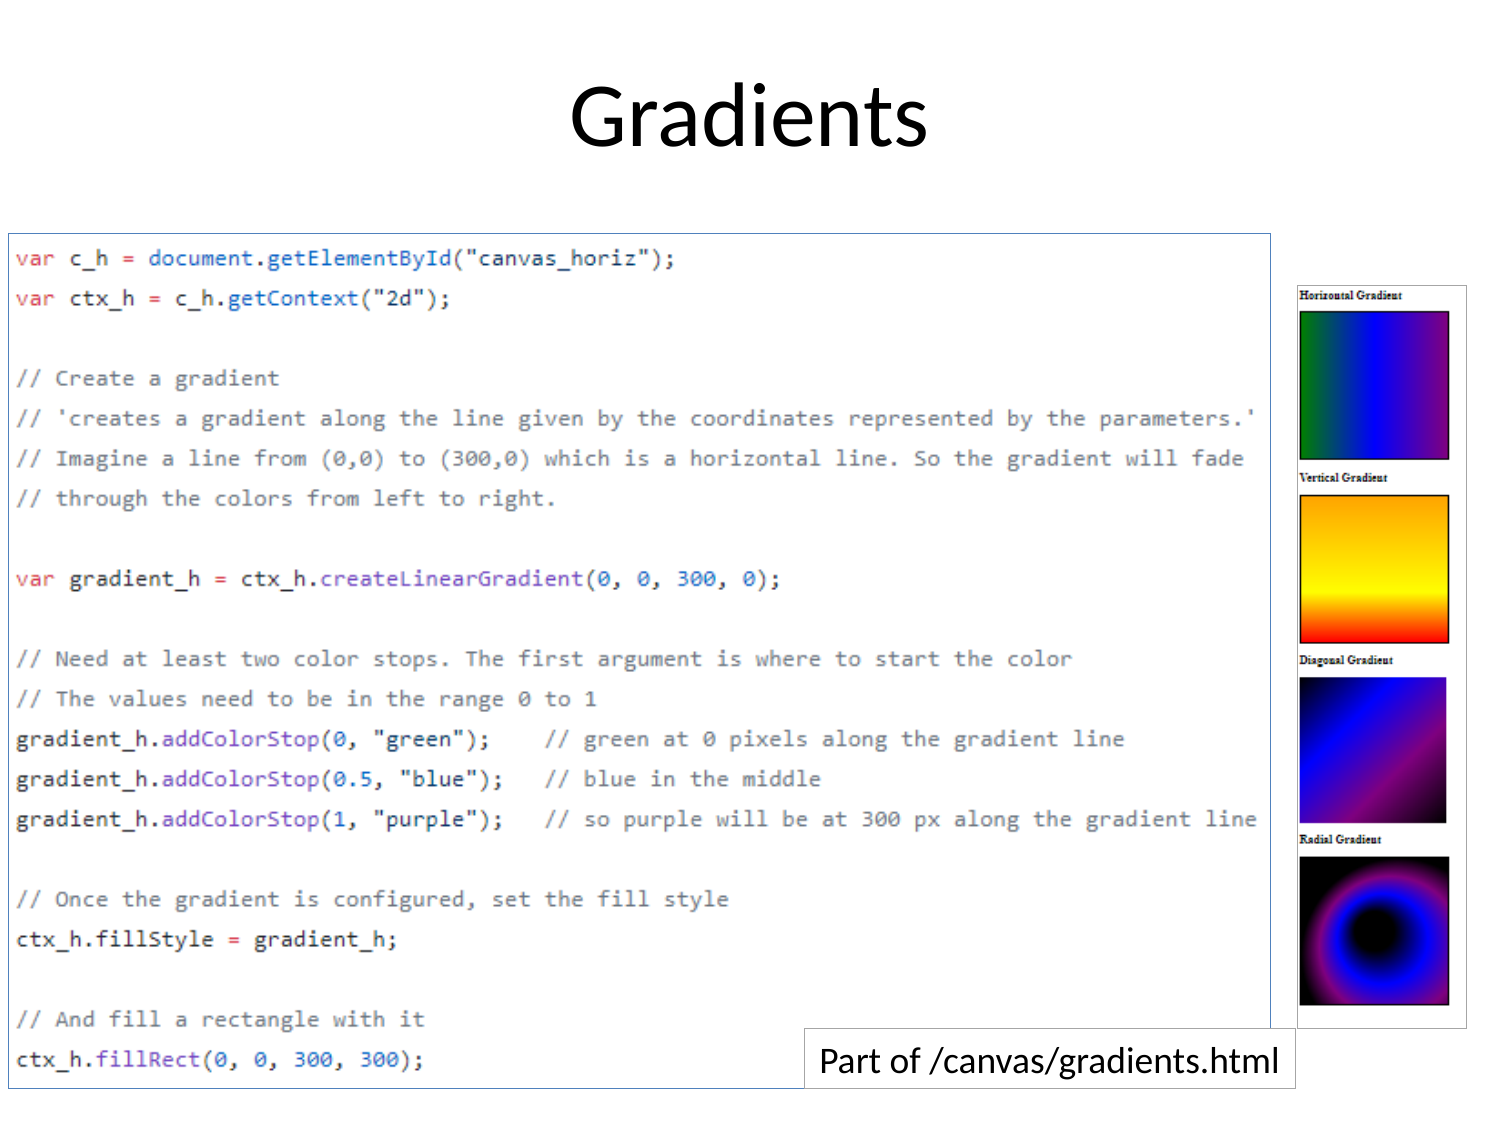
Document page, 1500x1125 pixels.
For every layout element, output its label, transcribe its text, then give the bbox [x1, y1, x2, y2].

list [1297, 285, 1468, 1029]
text_box Part of /canvas/gradients.html [1275, 1028, 1296, 1089]
picture [7, 233, 1271, 1090]
title Gradients [75, 16, 1425, 204]
